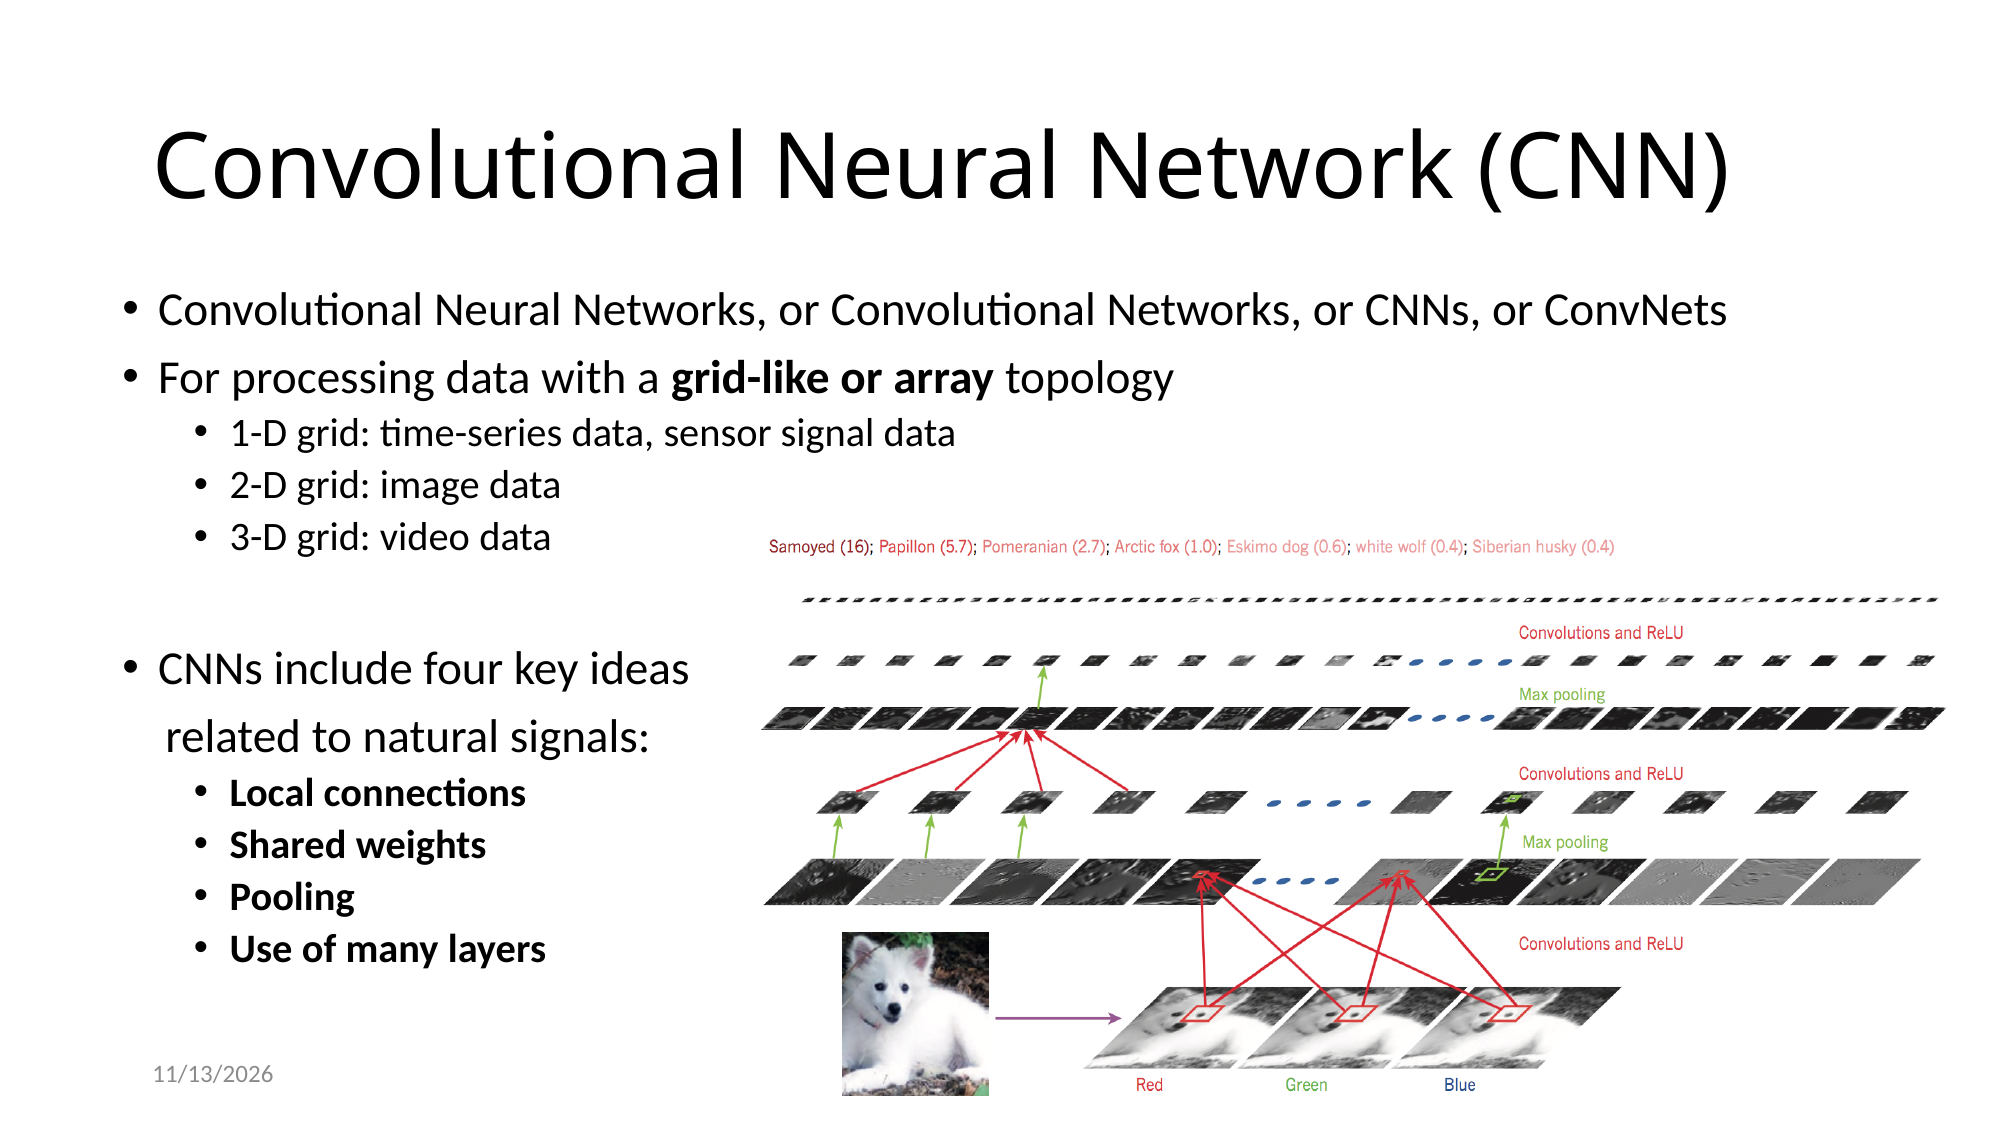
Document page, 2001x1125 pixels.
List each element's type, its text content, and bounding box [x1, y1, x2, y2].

title Convolutional Neural Network (CNN) [137, 59, 1863, 278]
list Convolutional Neural Networks, or Convolutional Networks, or CNNs, or ConvNets For processing data with a grid-like or array topology 1-D grid: time-series data, sensor signal data 2-D grid: image data 3-D grid: video data CNNs include four key ideas related to natural signals: Local connections Shared weights Pooling Use of many layers [107, 277, 1768, 992]
picture [753, 527, 1962, 1103]
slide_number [137, 1042, 588, 1103]
